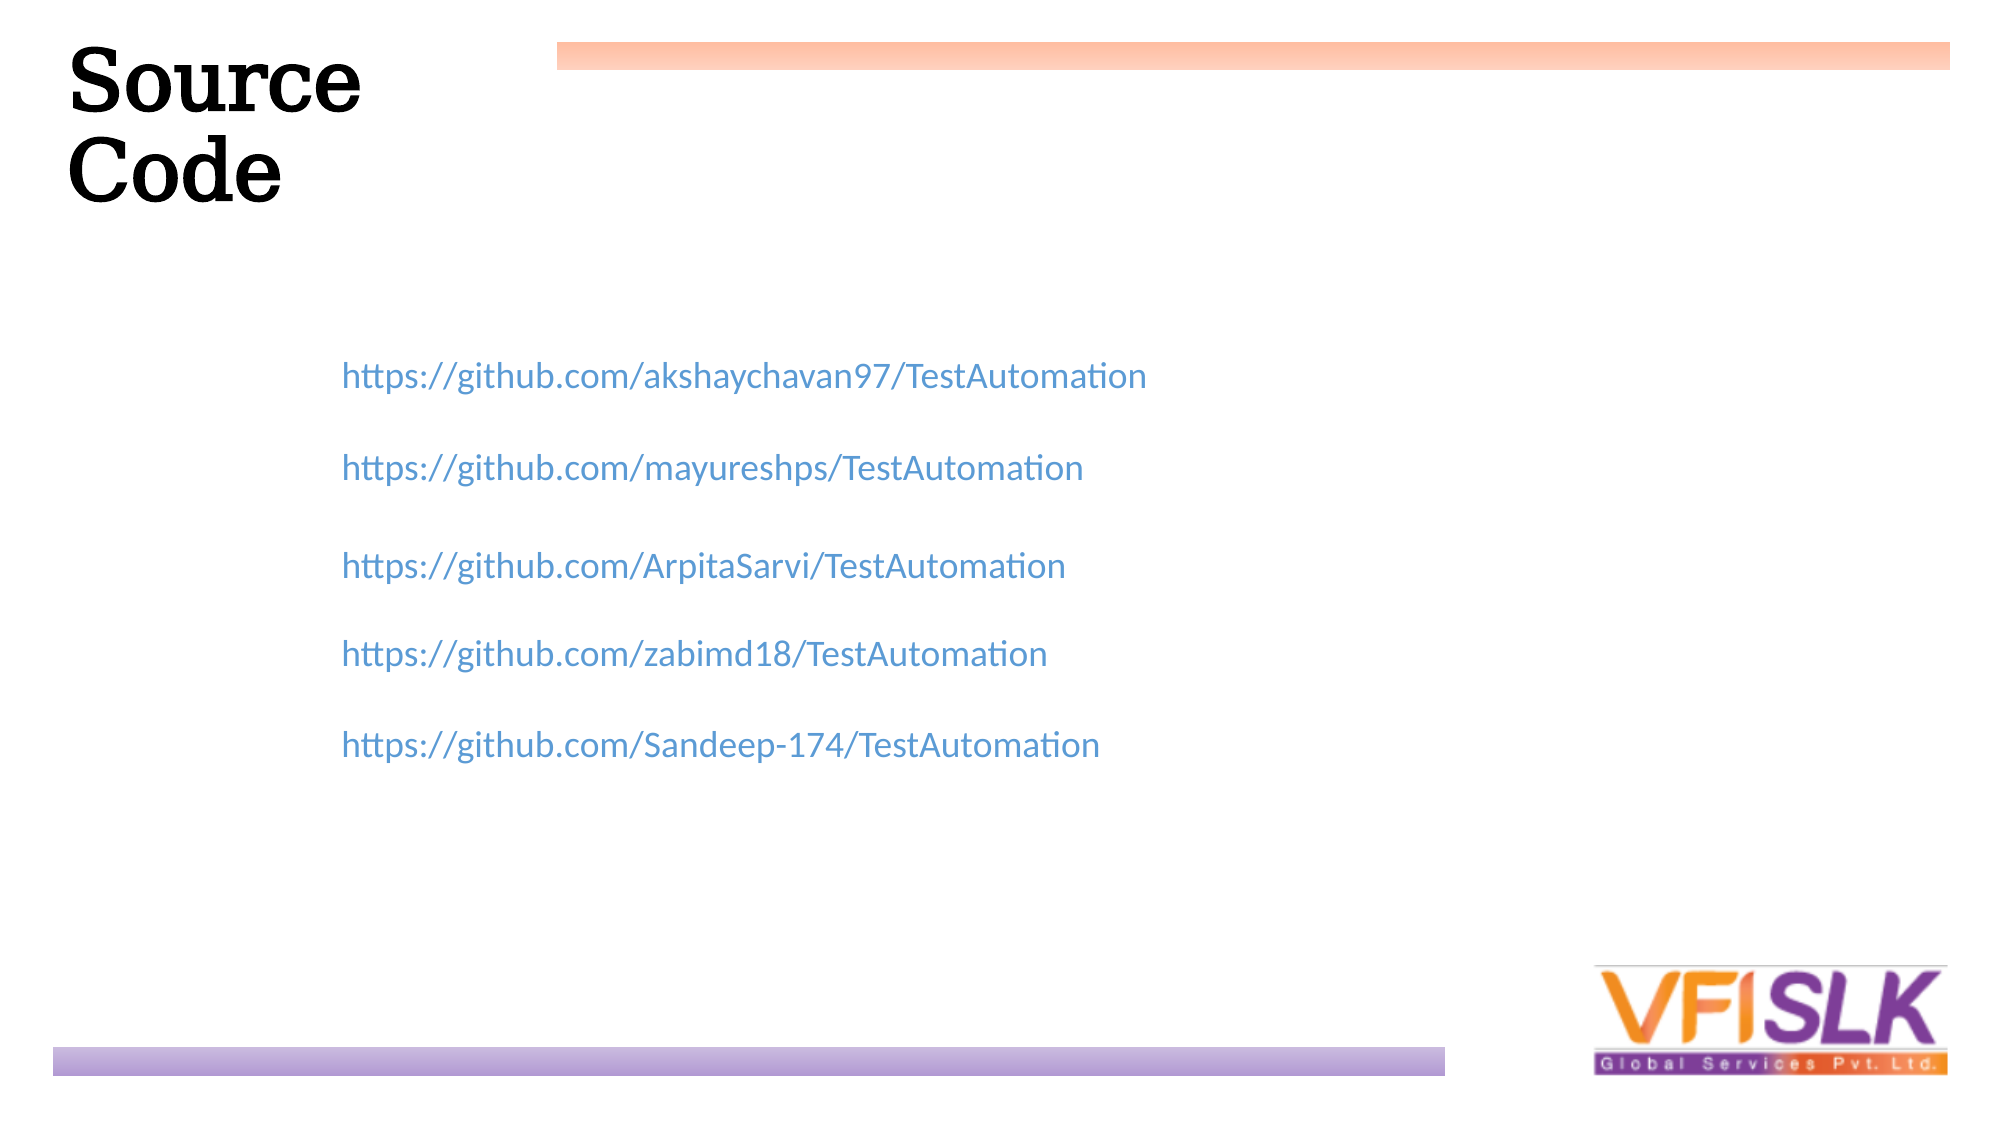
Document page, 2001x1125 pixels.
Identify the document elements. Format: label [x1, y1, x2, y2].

text_box [51, 40, 1951, 1077]
